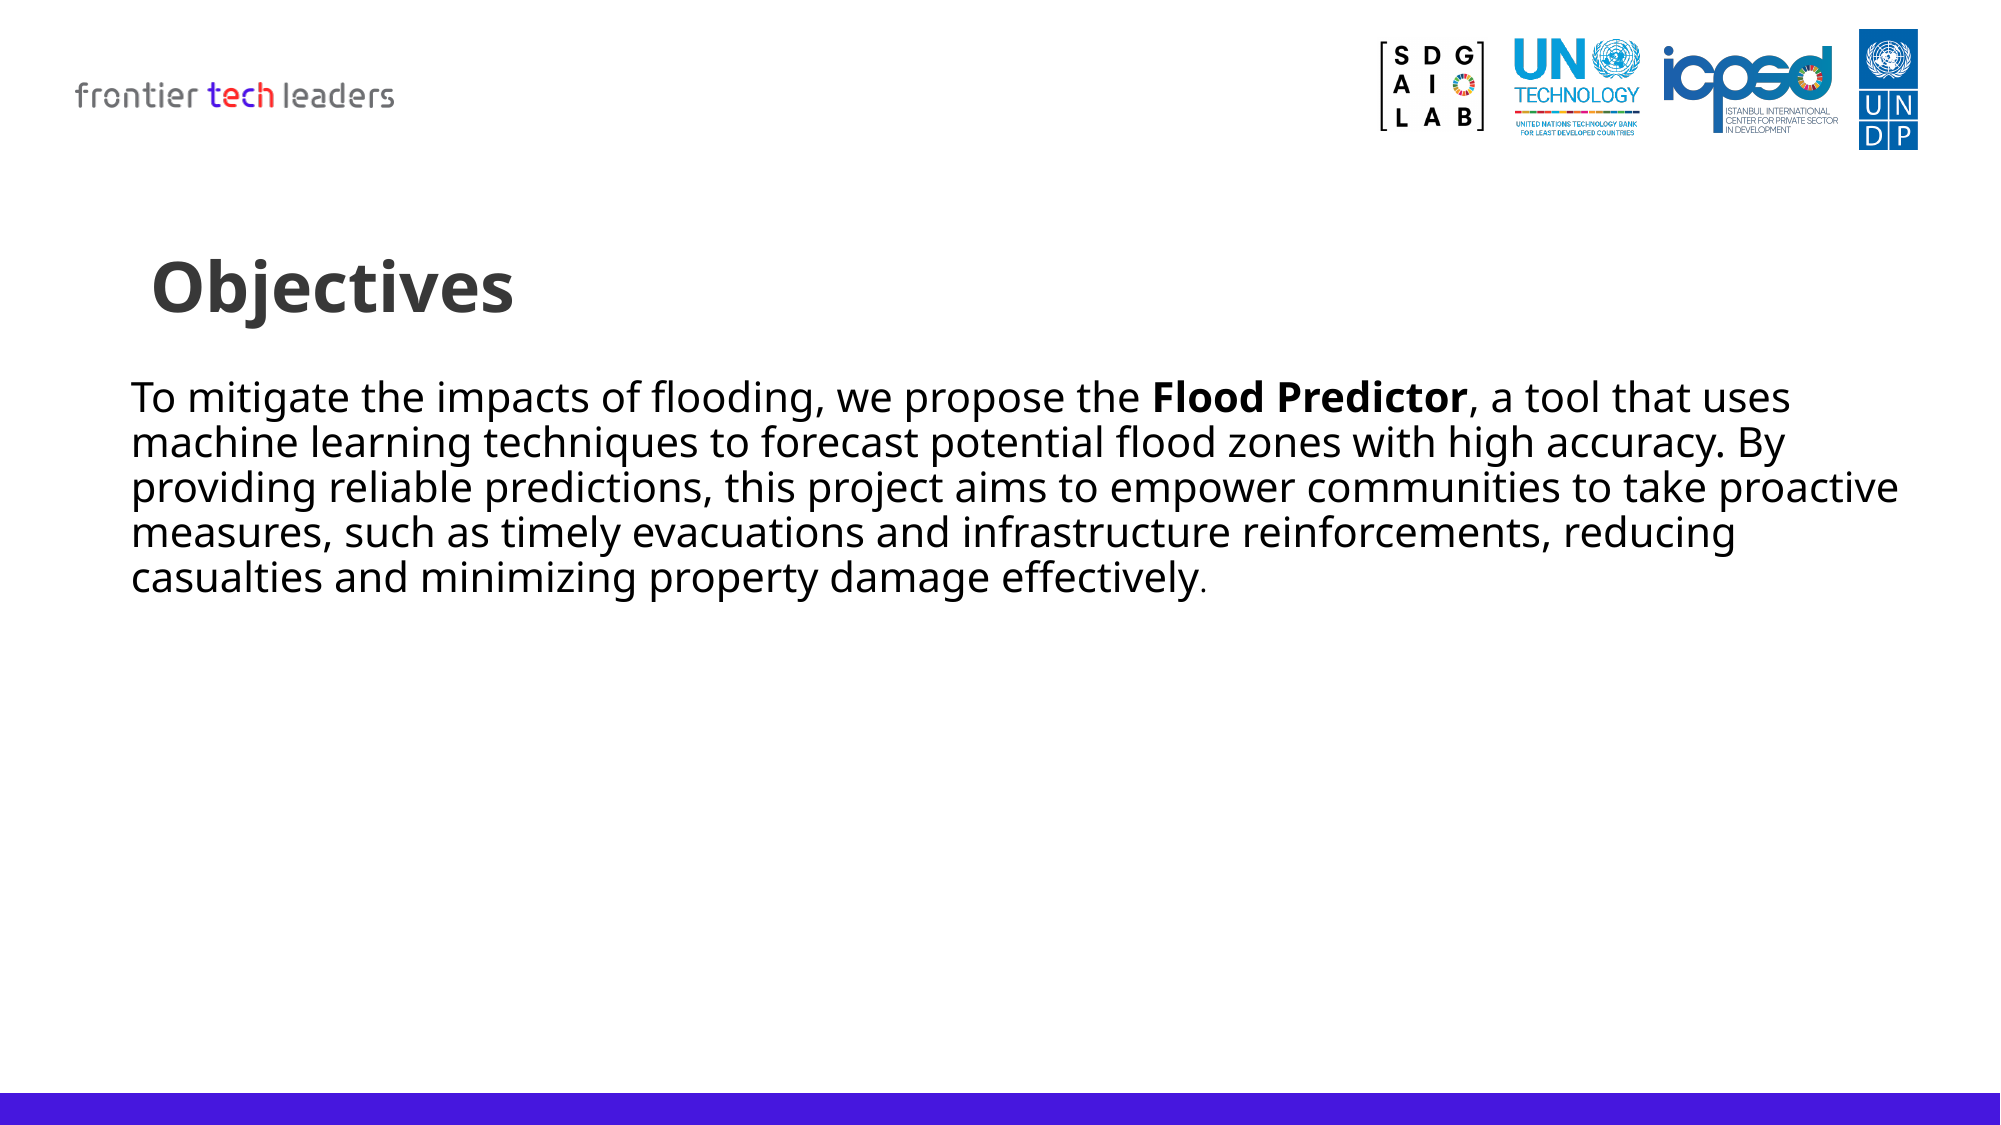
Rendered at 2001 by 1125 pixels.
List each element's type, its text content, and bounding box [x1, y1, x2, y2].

picture [75, 82, 394, 108]
text_box Objectives [142, 242, 943, 338]
text_box To mitigate the impacts of flooding, we propose the Flood Predictor, a tool that uses machine learning techniques to forecast potential flood zones with high accuracy. By providing reliable predictions, this project aims to empower communities to take proactive measures, such as timely evacuations and infrastructure reinforcements, reducing casualties and minimizing property damage effectively. [123, 369, 1919, 1067]
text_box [1377, 29, 1918, 150]
text_box [0, 1093, 2000, 1125]
